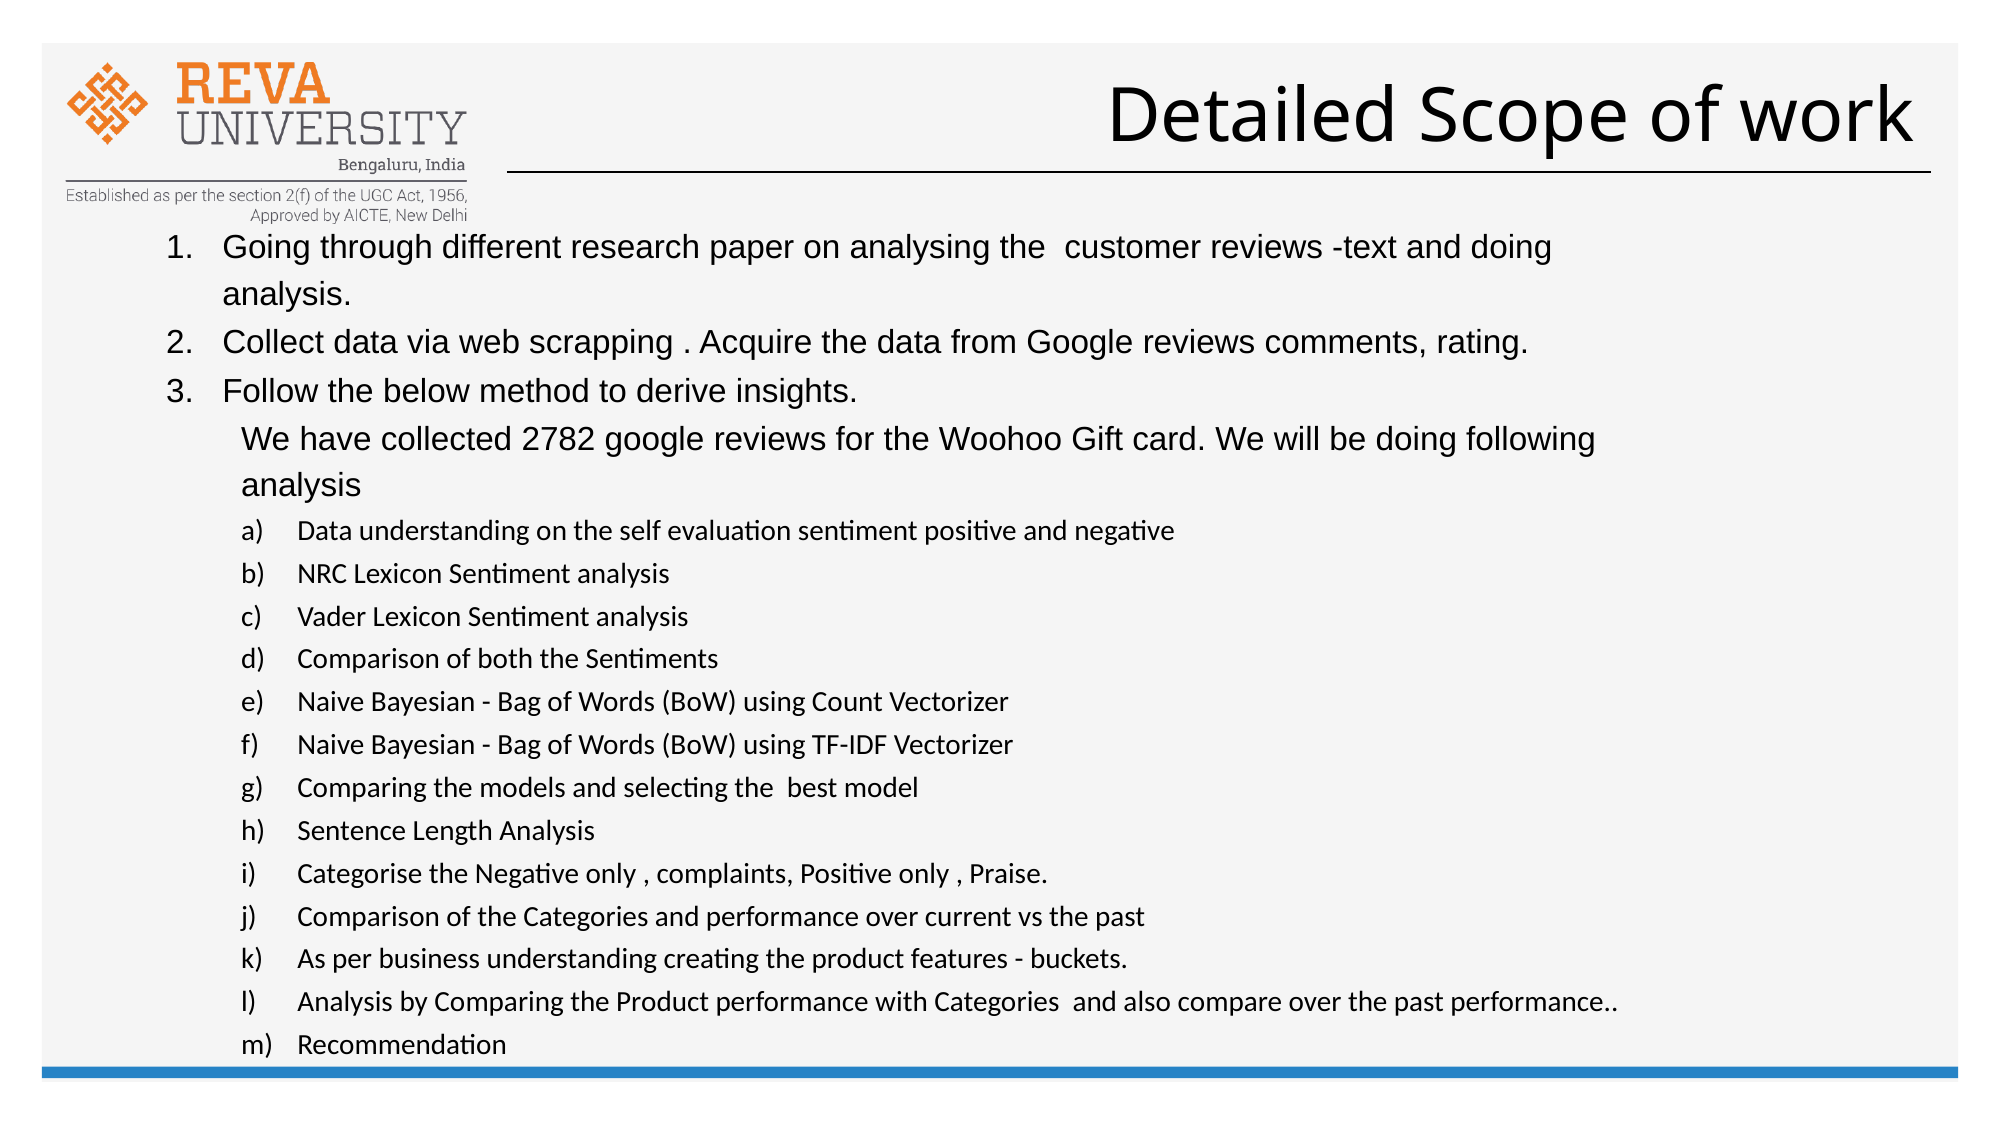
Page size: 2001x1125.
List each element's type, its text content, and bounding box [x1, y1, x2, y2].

title Detailed Scope of work [555, 62, 1931, 173]
text_box Going through different research paper on analysing the customer reviews -text and doing analysis. Collect data via web scrapping . Acquire the data from Google reviews comments, rating. Follow the below method to derive insights. We have collected 2782 google reviews for the Woohoo Gift card. We will be doing following analysis Data understanding on the self evaluation sentiment positive and negative NRC Lexicon Sentiment analysis Vader Lexicon Sentiment analysis Comparison of both the Sentiments Naive Bayesian - Bag of Words (BoW) using Count Vectorizer Naive Bayesian - Bag of Words (BoW) using TF-IDF Vectorizer Comparing the models and selecting the best model Sentence Length Analysis Categorise the Negative only , complaints, Positive only , Praise. Comparison of the Categories and performance over current vs the past As per business understanding creating the product features - buckets. Analysis by Comparing the Product performance with Categories and also compare over the past performance.. Recommendation [76, 212, 1695, 1125]
picture [65, 62, 467, 224]
